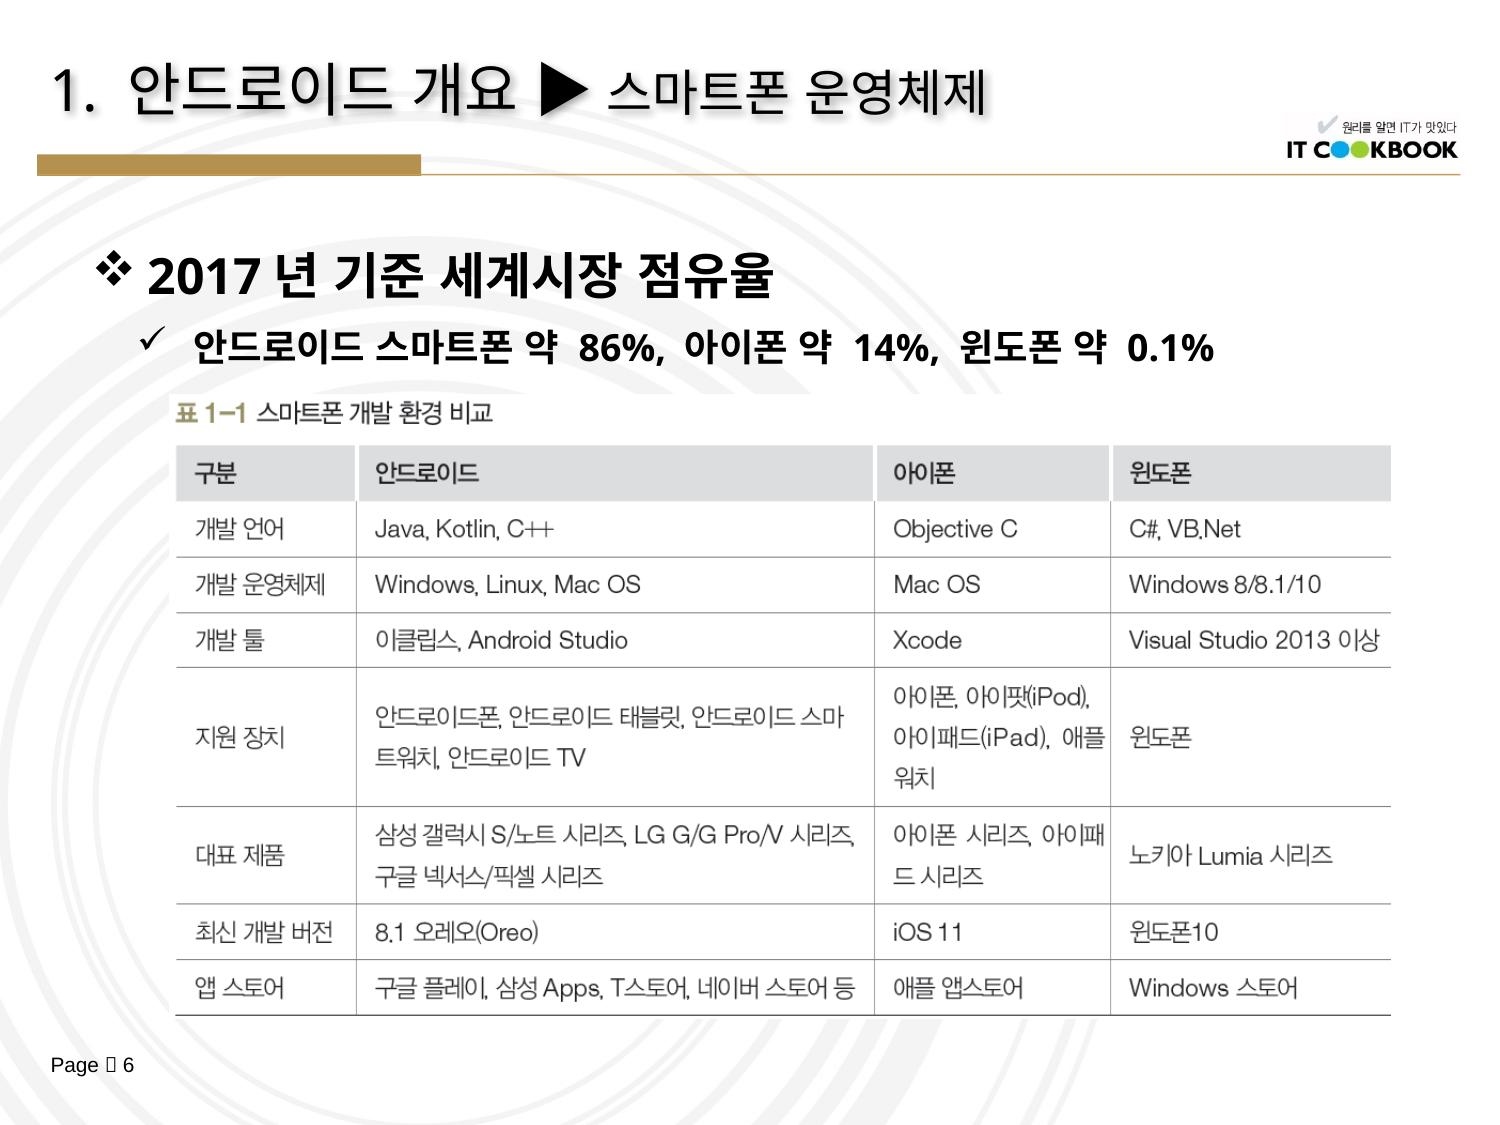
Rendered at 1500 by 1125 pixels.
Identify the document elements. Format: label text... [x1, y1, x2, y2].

list 2017년 기준 세계시장 점유율 안드로이드 스마트폰 약 86%, 아이폰 약 14%, 윈도폰 약 0.1% [48, 243, 1445, 478]
picture [0, 35, 1500, 1125]
title 1. 안드로이드 개요 ▶ 스마트폰 운영체제 [48, 53, 1448, 161]
